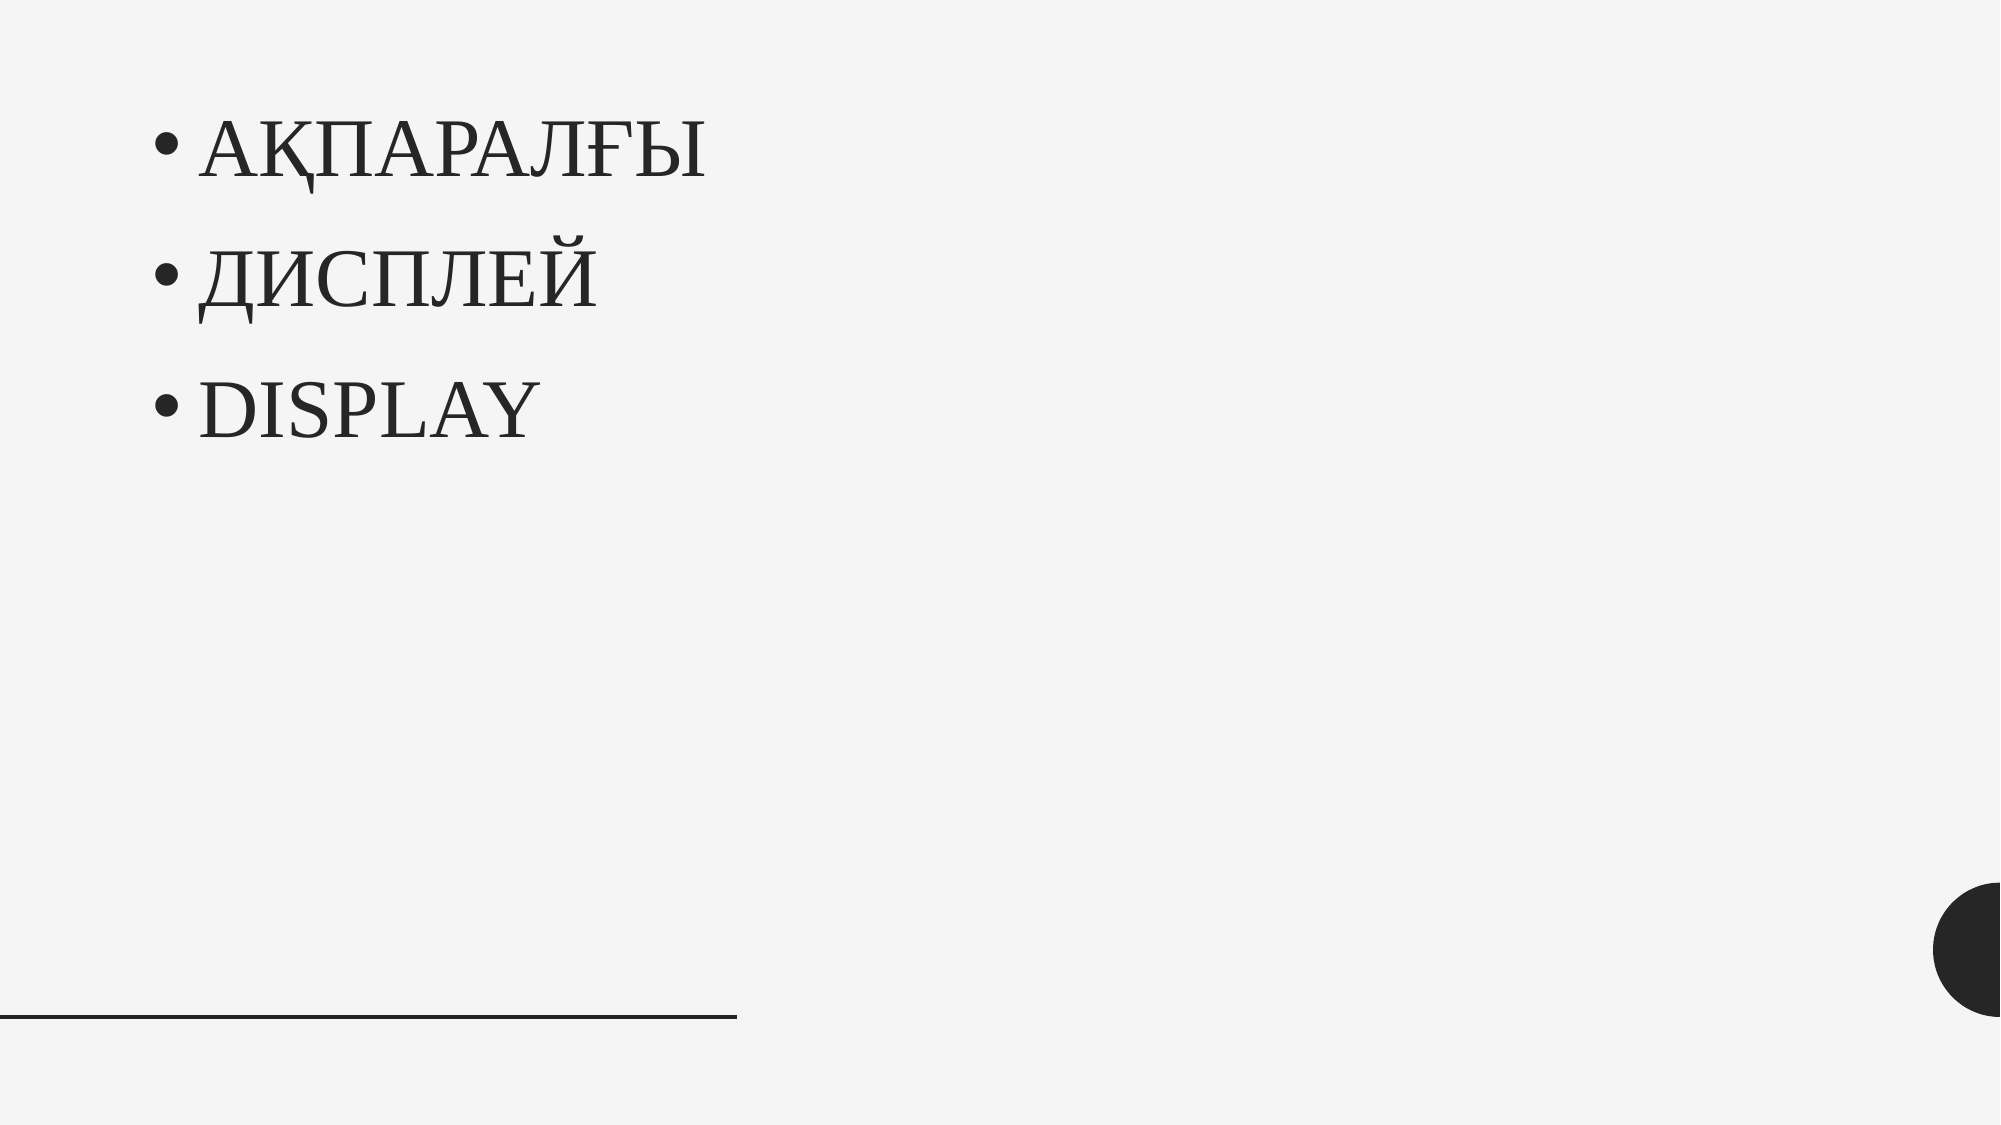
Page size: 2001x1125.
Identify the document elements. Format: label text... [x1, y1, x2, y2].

list АҚПАРАЛҒЫ ДИСПЛЕЙ DISPLAY [137, 73, 1863, 1014]
